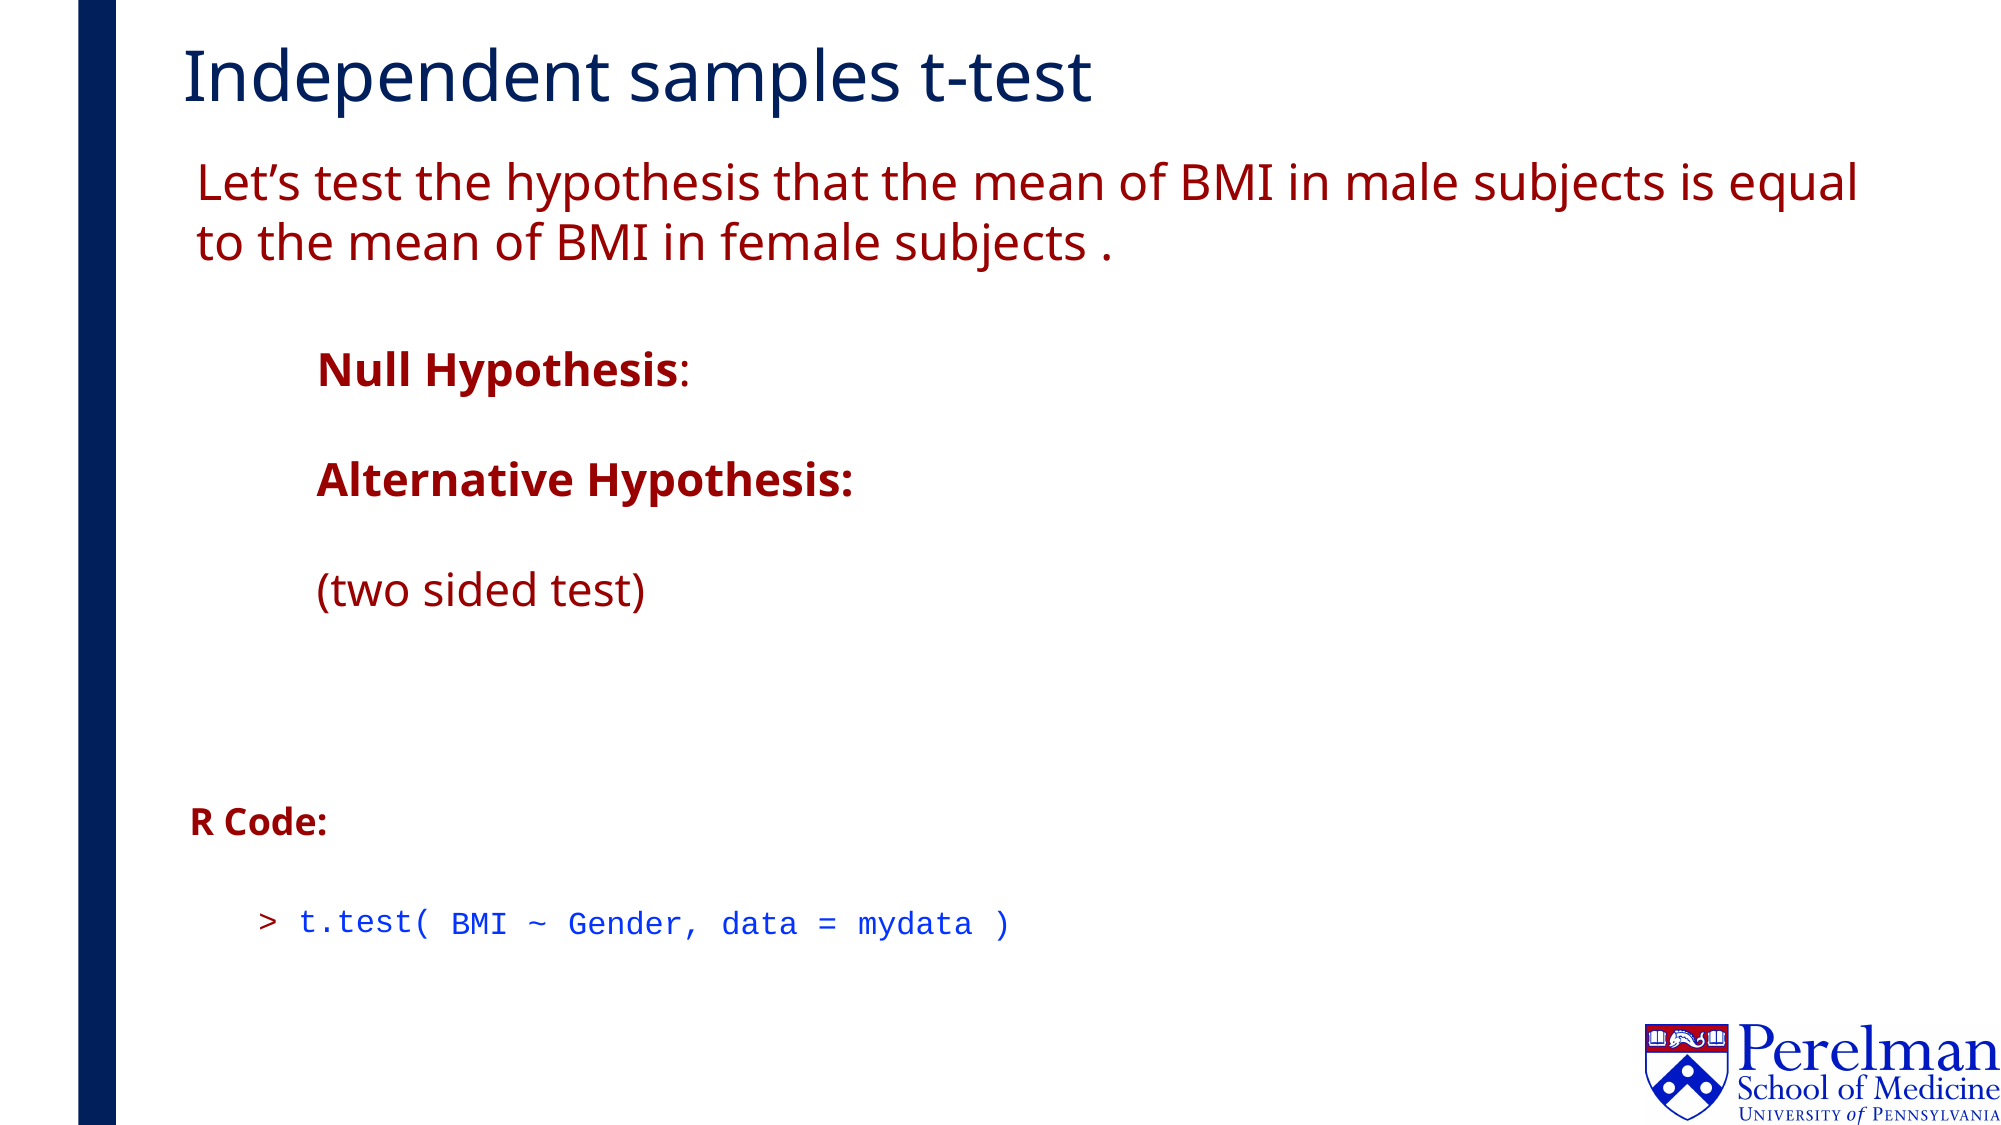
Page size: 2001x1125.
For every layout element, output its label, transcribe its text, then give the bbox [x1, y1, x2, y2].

text_box R Code: [174, 790, 343, 851]
text_box > t.test( [256, 900, 434, 940]
text_box = mydata ) [816, 901, 1184, 941]
text_box data [719, 901, 801, 941]
picture [1645, 1024, 2000, 1125]
title Independent samples t-test [181, 31, 1207, 220]
text_box ~ Gender, [526, 901, 704, 941]
text_box BMI [449, 901, 526, 941]
